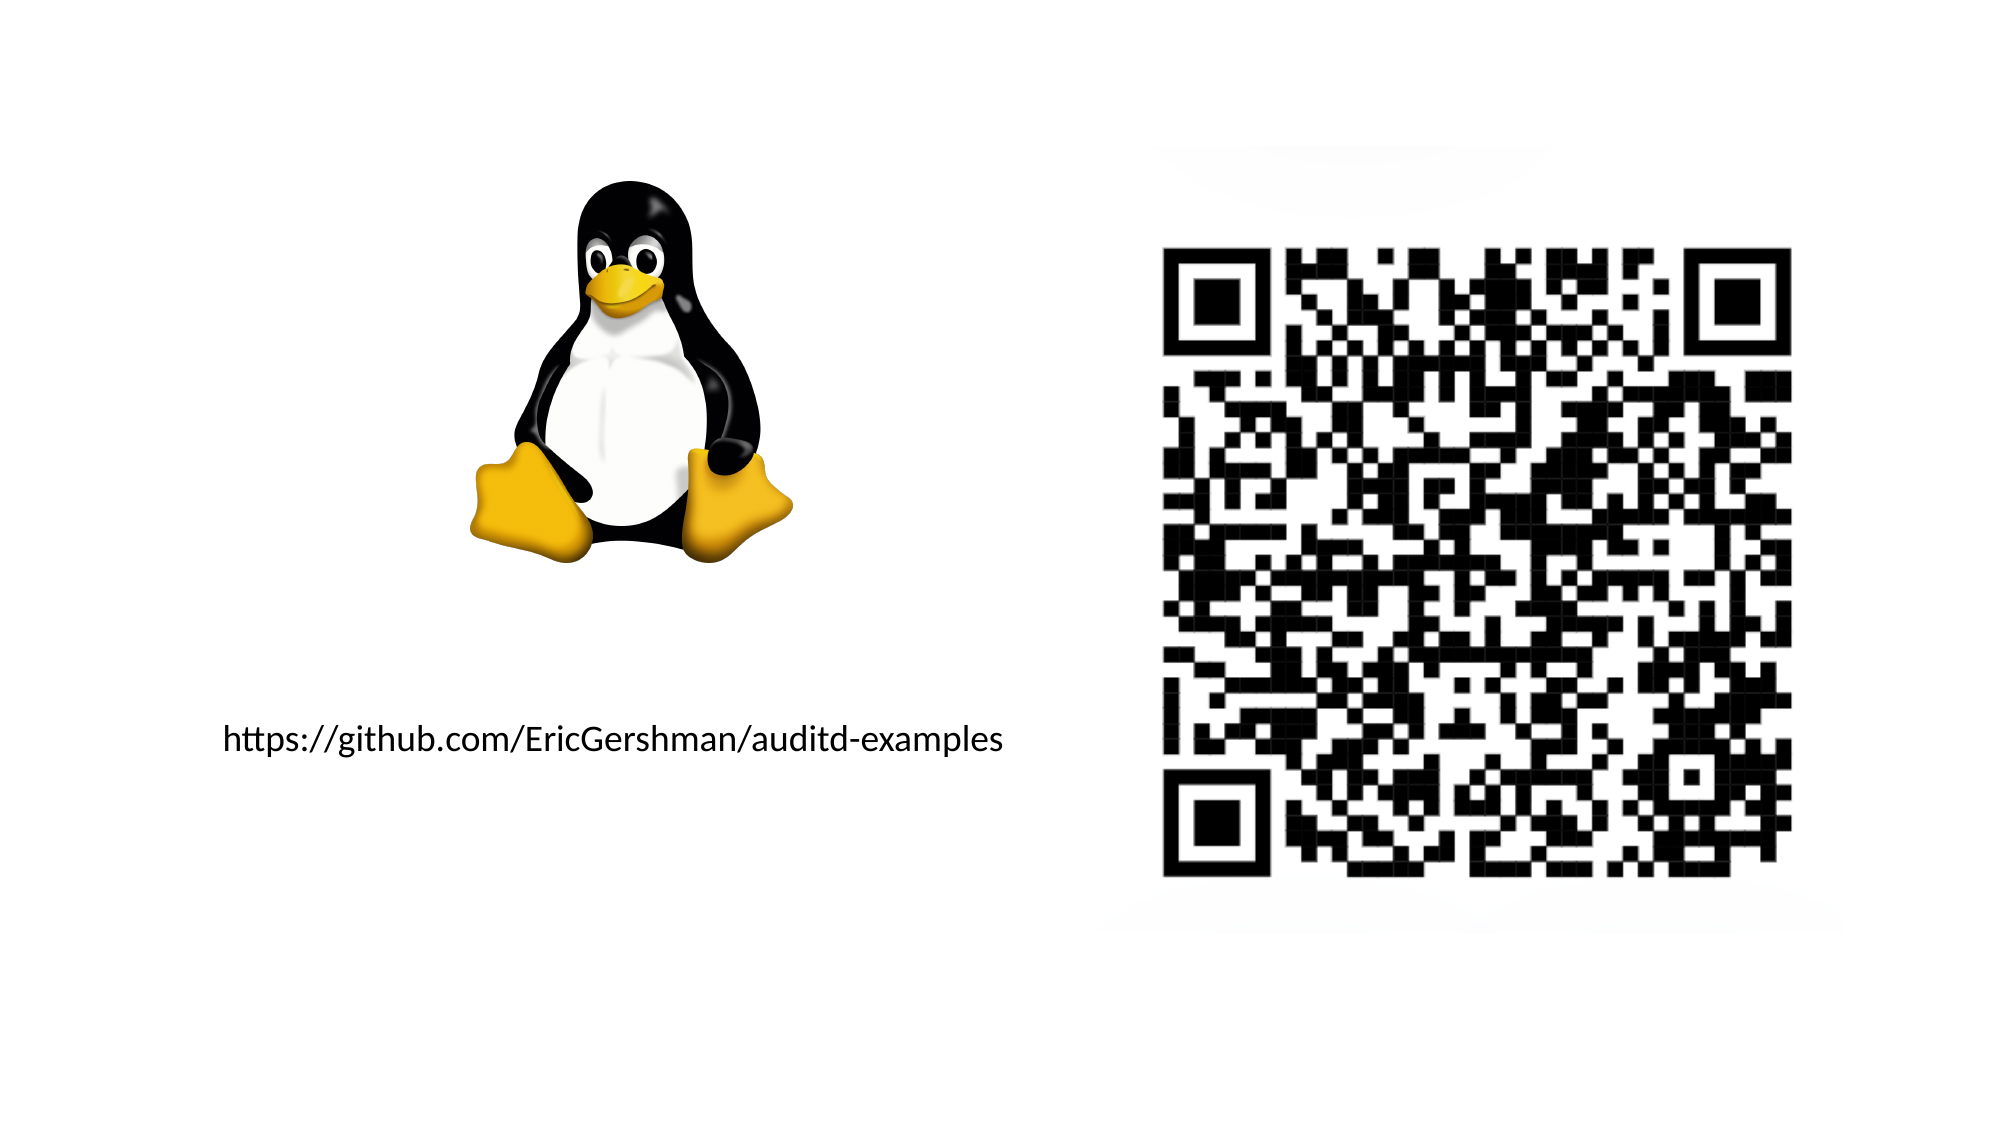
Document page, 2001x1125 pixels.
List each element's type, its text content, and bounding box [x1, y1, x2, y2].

text_box https://github.com/EricGershman/auditd-examples [207, 707, 1082, 767]
picture [1094, 146, 1844, 933]
picture [470, 181, 793, 563]
